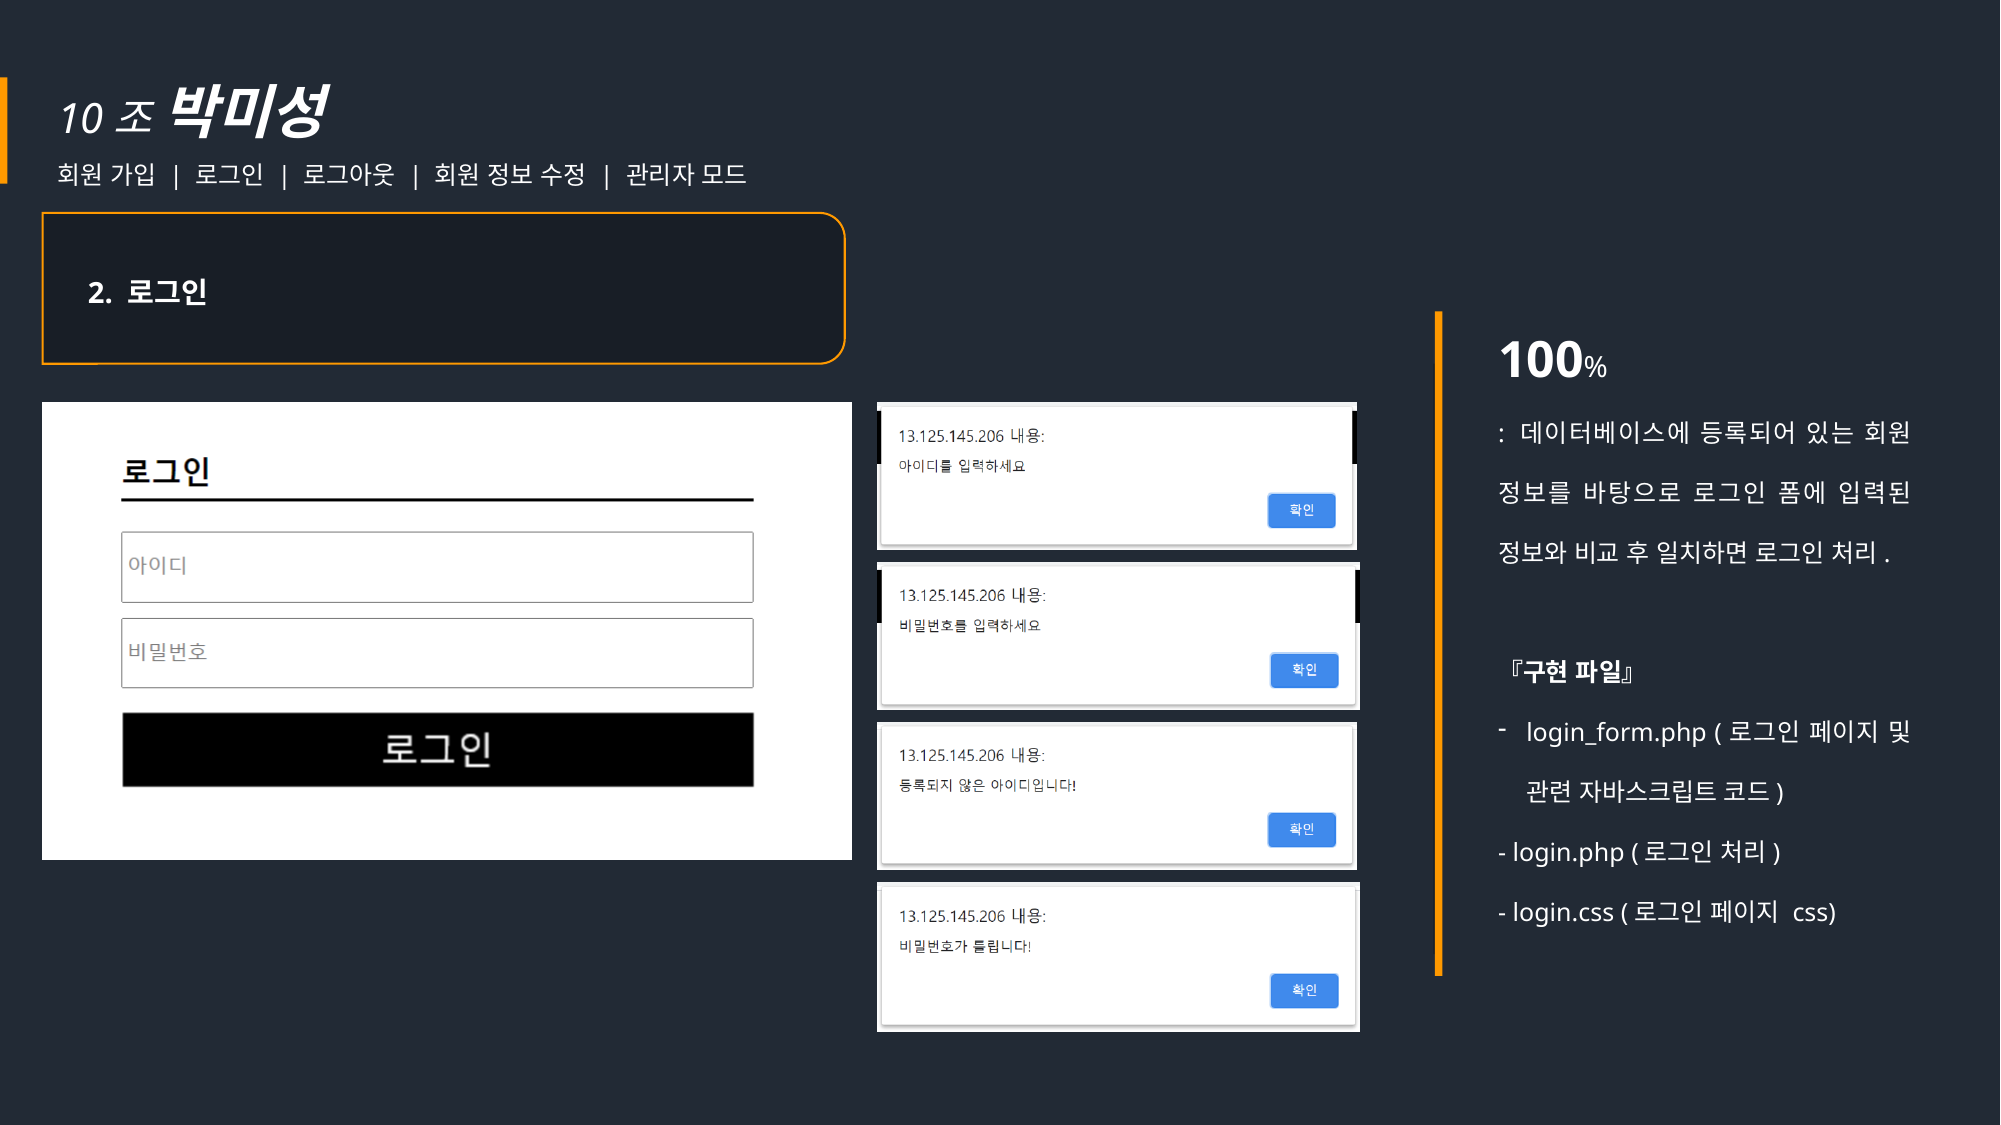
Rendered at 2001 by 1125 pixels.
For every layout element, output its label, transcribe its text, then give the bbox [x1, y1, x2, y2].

text_box [0, 76, 8, 185]
text_box 100% : 데이터베이스에 등록되어 있는 회원 정보를 바탕으로 로그인 폼에 입력된 정보와 비교 후 일치하면 로그인 처리. 『구현 파일』 login_form.php (로그인 페이지 및 관련 자바스크립트 코드) - login.php (로그인 처리) - login.css (로그인 페이지 css) [1483, 260, 1927, 934]
text_box [41, 211, 846, 365]
picture [877, 722, 1357, 870]
picture [877, 562, 1360, 710]
text_box 10조 박미성 회원 가입 | 로그인 | 로그아웃 | 회원 정보 수정 | 관리자 모드 [42, 32, 948, 198]
picture [42, 402, 852, 860]
text_box 2. 로그인 [73, 249, 688, 317]
picture [877, 402, 1357, 550]
picture [877, 882, 1360, 1032]
text_box [1434, 310, 1443, 977]
